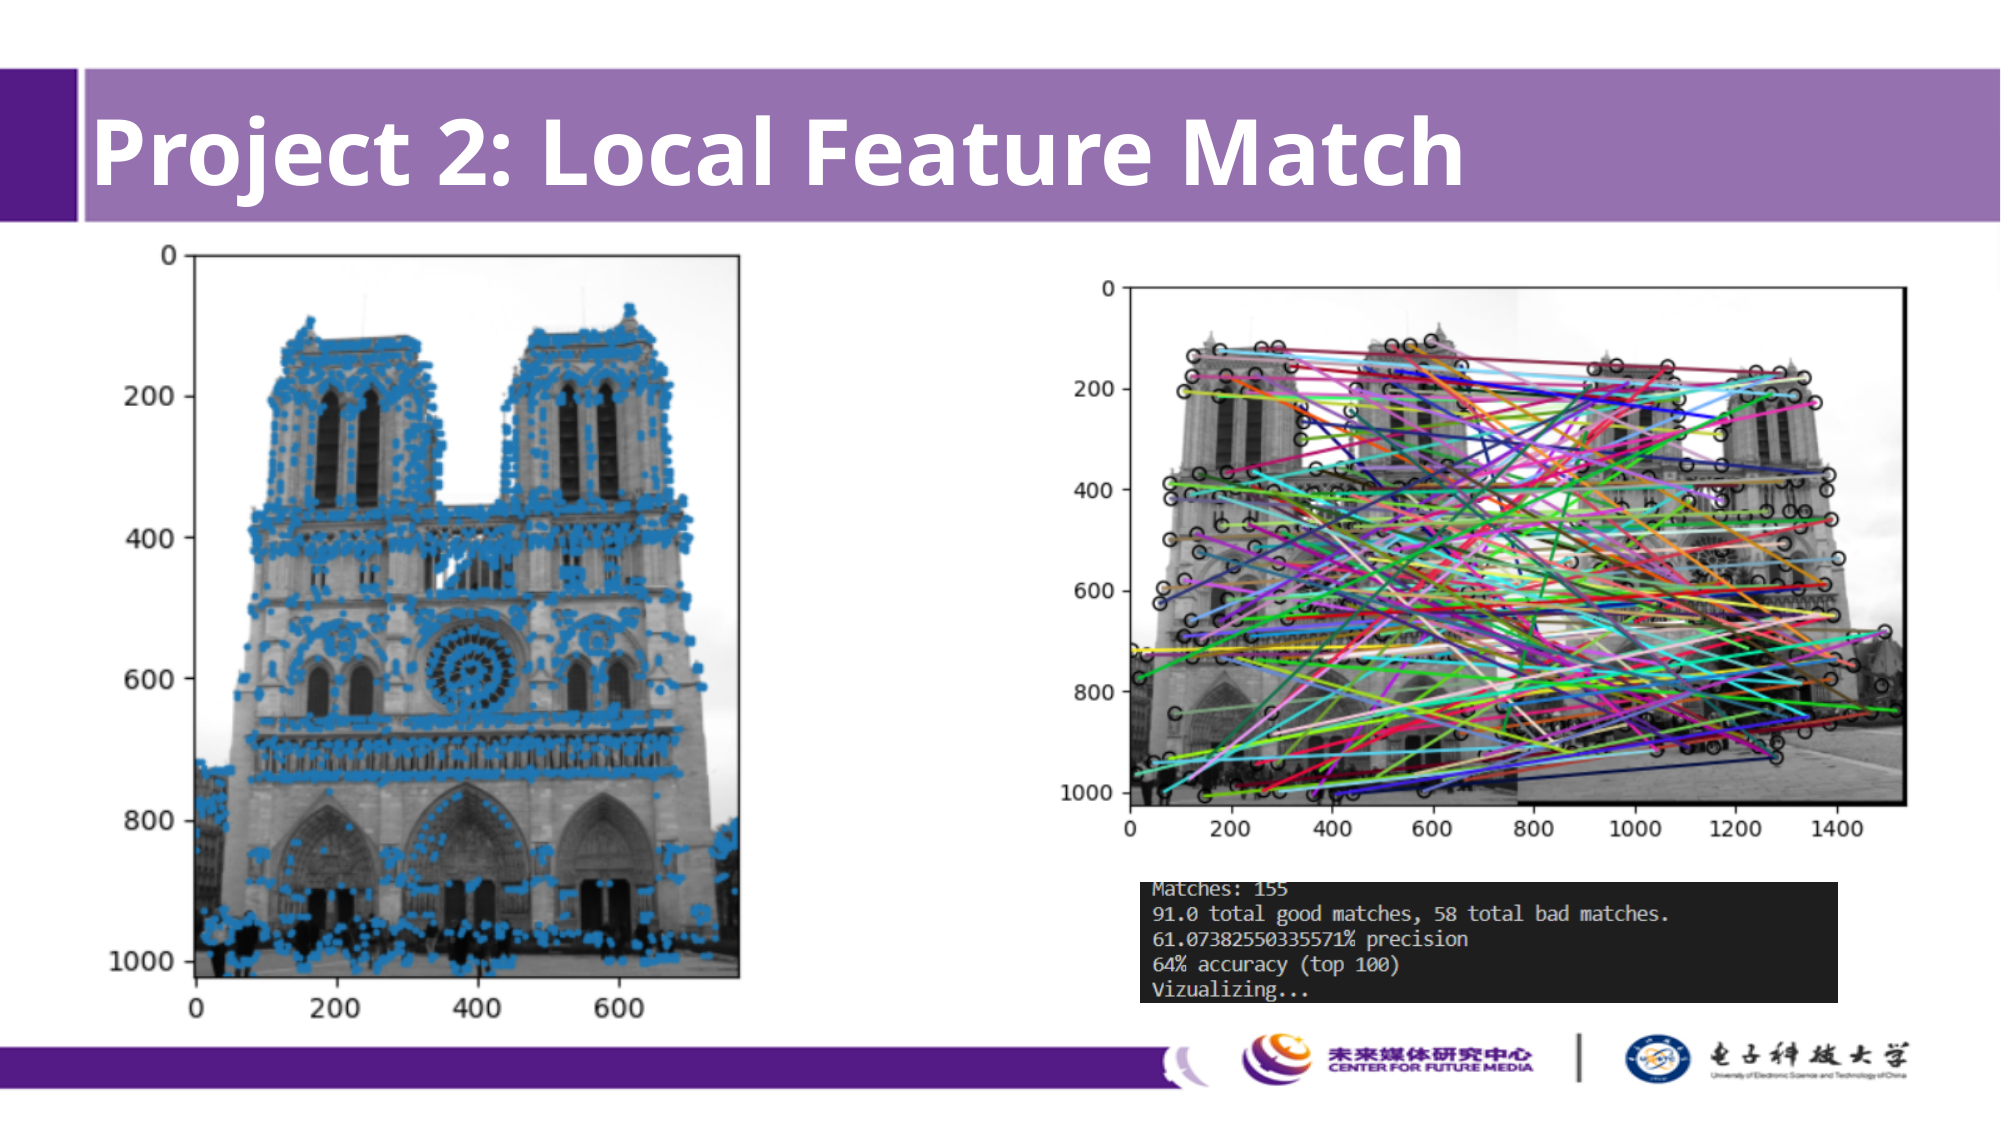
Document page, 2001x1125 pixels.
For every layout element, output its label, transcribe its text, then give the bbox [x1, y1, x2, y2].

picture [0, 0, 2001, 1125]
text_box Project 2: Local Feature Match [75, 86, 1489, 211]
